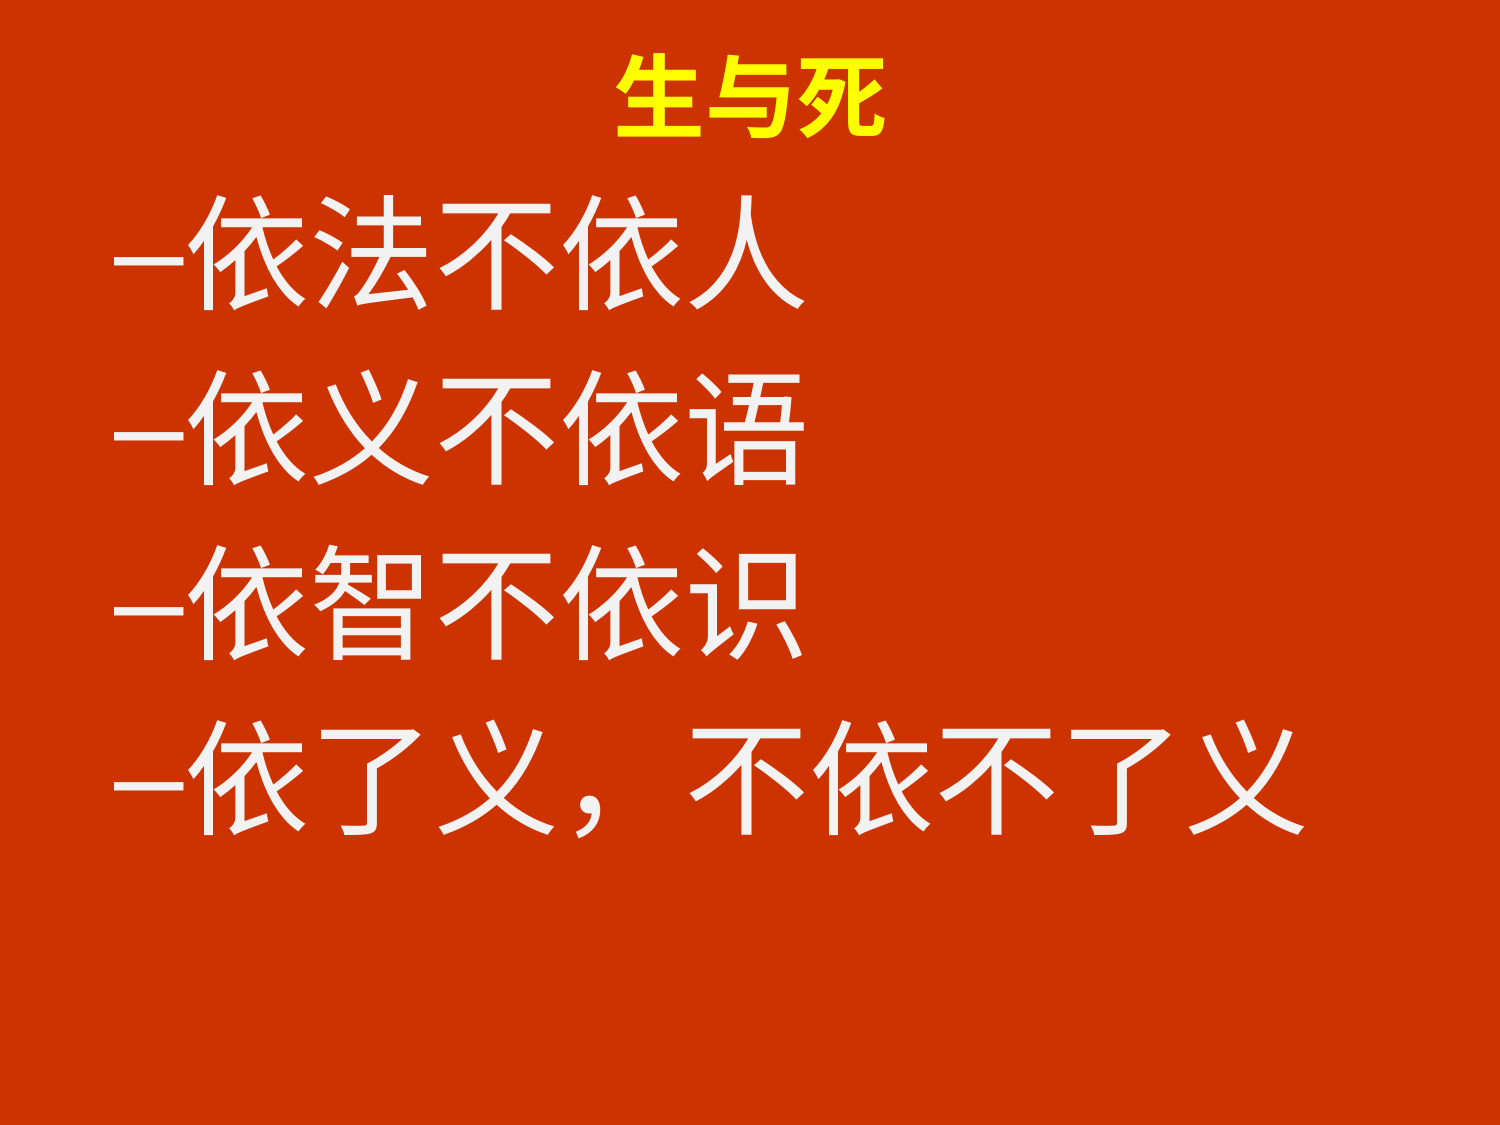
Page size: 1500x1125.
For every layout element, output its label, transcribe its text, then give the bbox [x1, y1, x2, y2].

list 依法不依人 依义不依语 依智不依识 依了义，不依不了义 [24, 167, 1473, 1103]
title 生与死 [76, 22, 1427, 167]
